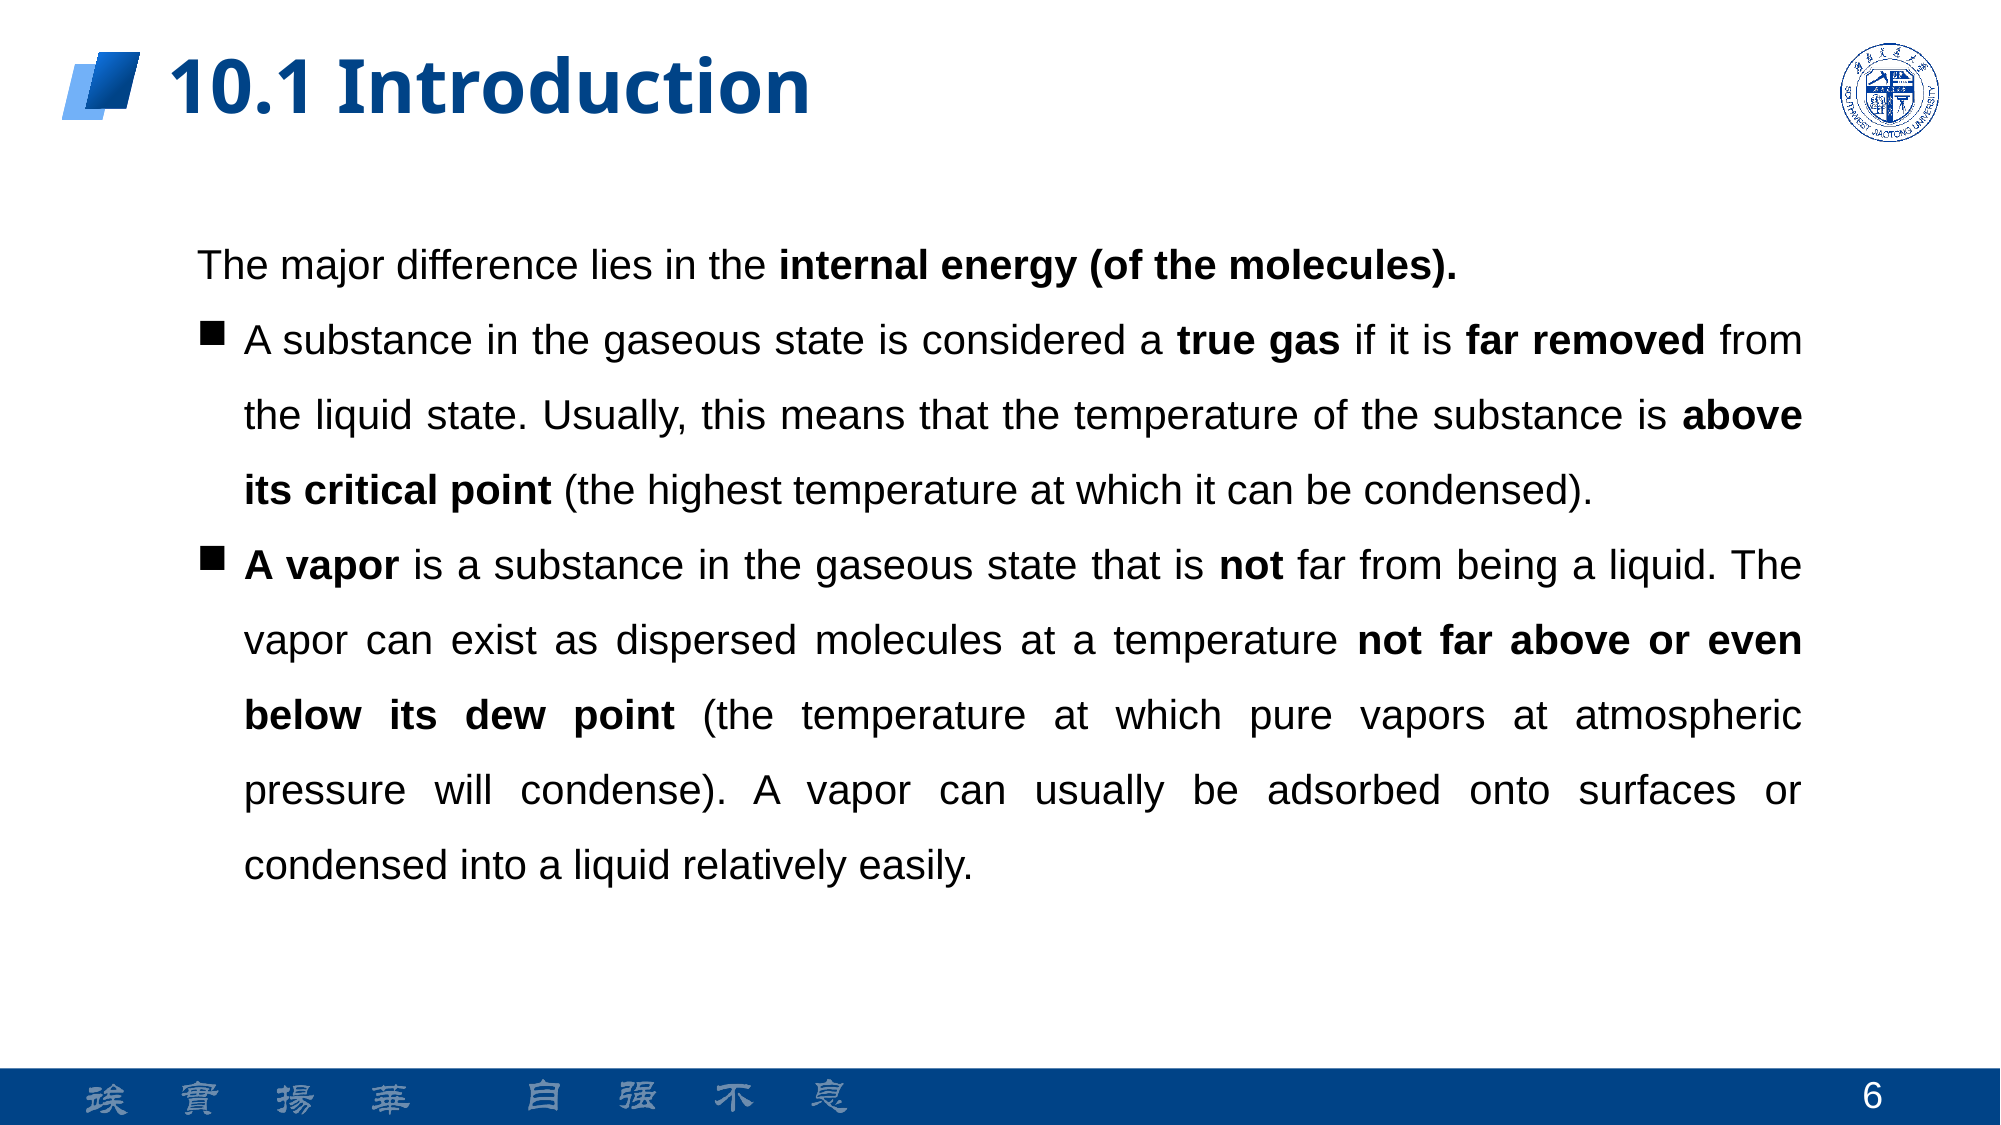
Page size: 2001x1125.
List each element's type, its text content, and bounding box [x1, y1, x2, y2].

text_box The major difference lies in the internal energy (of the molecules). A substance in the gaseous state is considered a true gas if it is far removed from the liquid state. Usually, this means that the temperature of the substance is above its critical point (the highest temperature at which it can be condensed). A vapor is a substance in the gaseous state that is not far from being a liquid. The vapor can exist as dispersed molecules at a temperature not far above or even below its dew point (the temperature at which pure vapors at atmospheric pressure will condense). A vapor can usually be adsorbed onto surfaces or condensed into a liquid relatively easily. [182, 206, 1818, 896]
picture [1840, 43, 1939, 142]
text_box [85, 52, 140, 109]
text_box [61, 63, 105, 121]
text_box 10.1 Introduction [152, 31, 1466, 137]
picture [86, 1078, 848, 1115]
